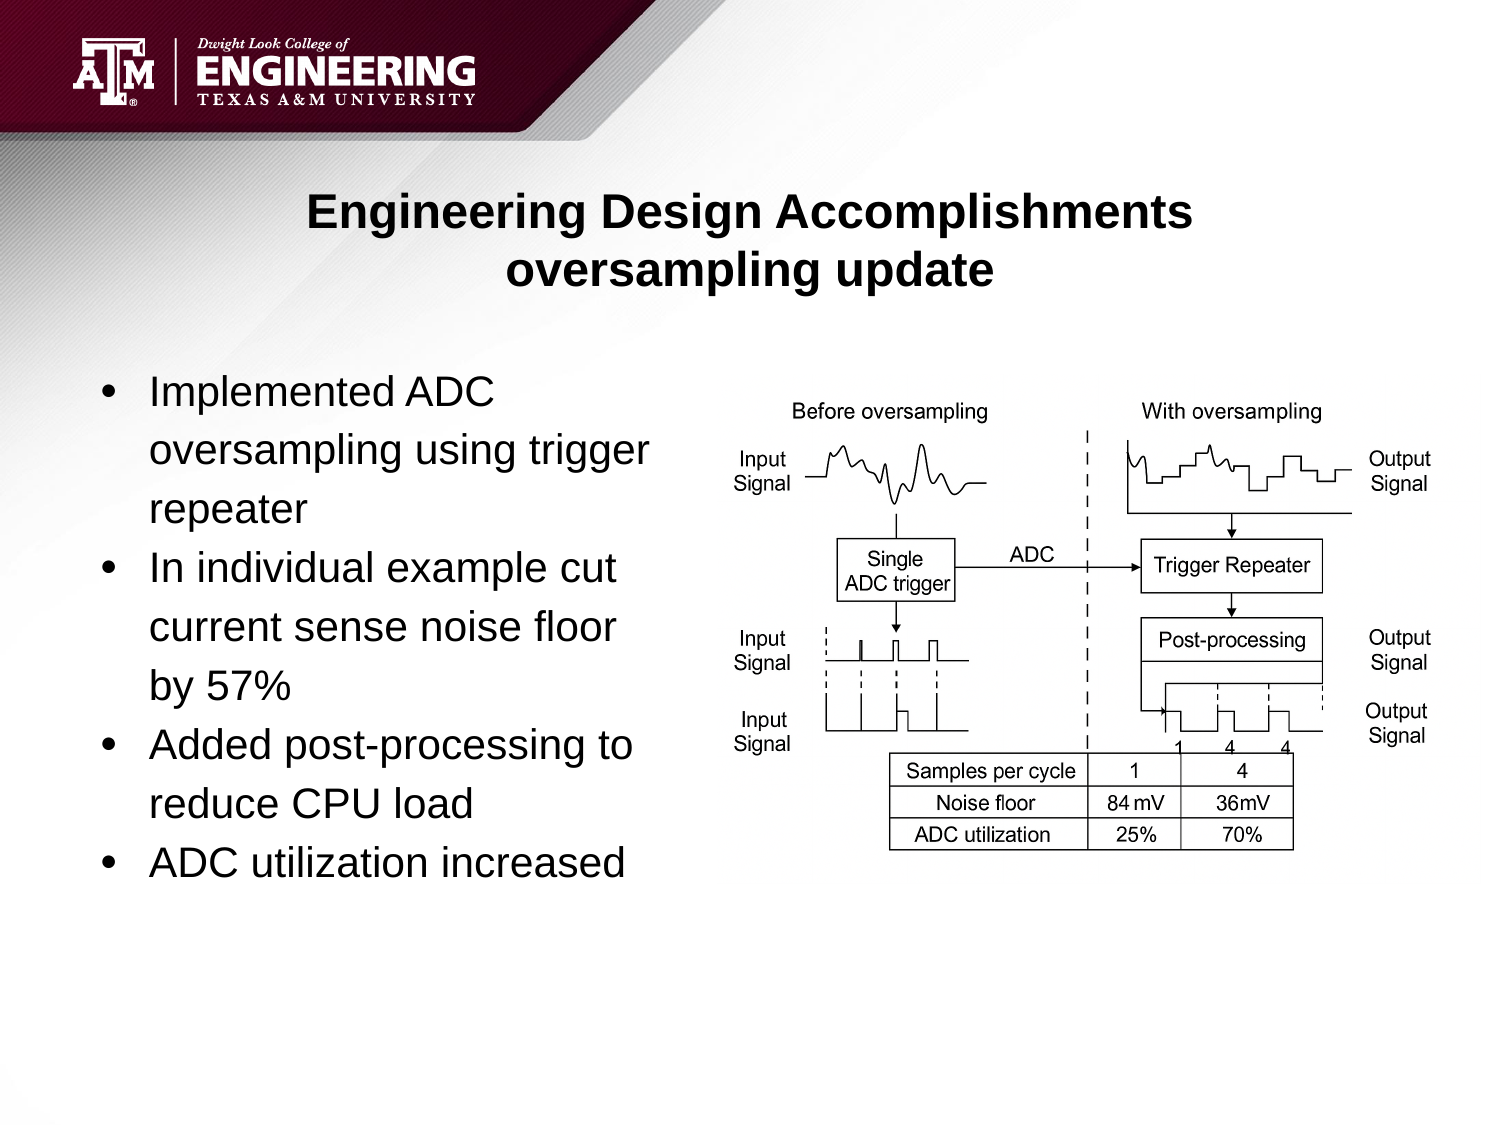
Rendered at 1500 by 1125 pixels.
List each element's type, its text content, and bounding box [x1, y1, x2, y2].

title Engineering Design Accomplishments oversampling update [75, 172, 1425, 304]
picture [0, 0, 1500, 1125]
list Implemented ADC oversampling using trigger repeater In individual example cut current sense noise floor by 57% Added post-processing to reduce CPU load ADC utilization increased [65, 348, 676, 910]
